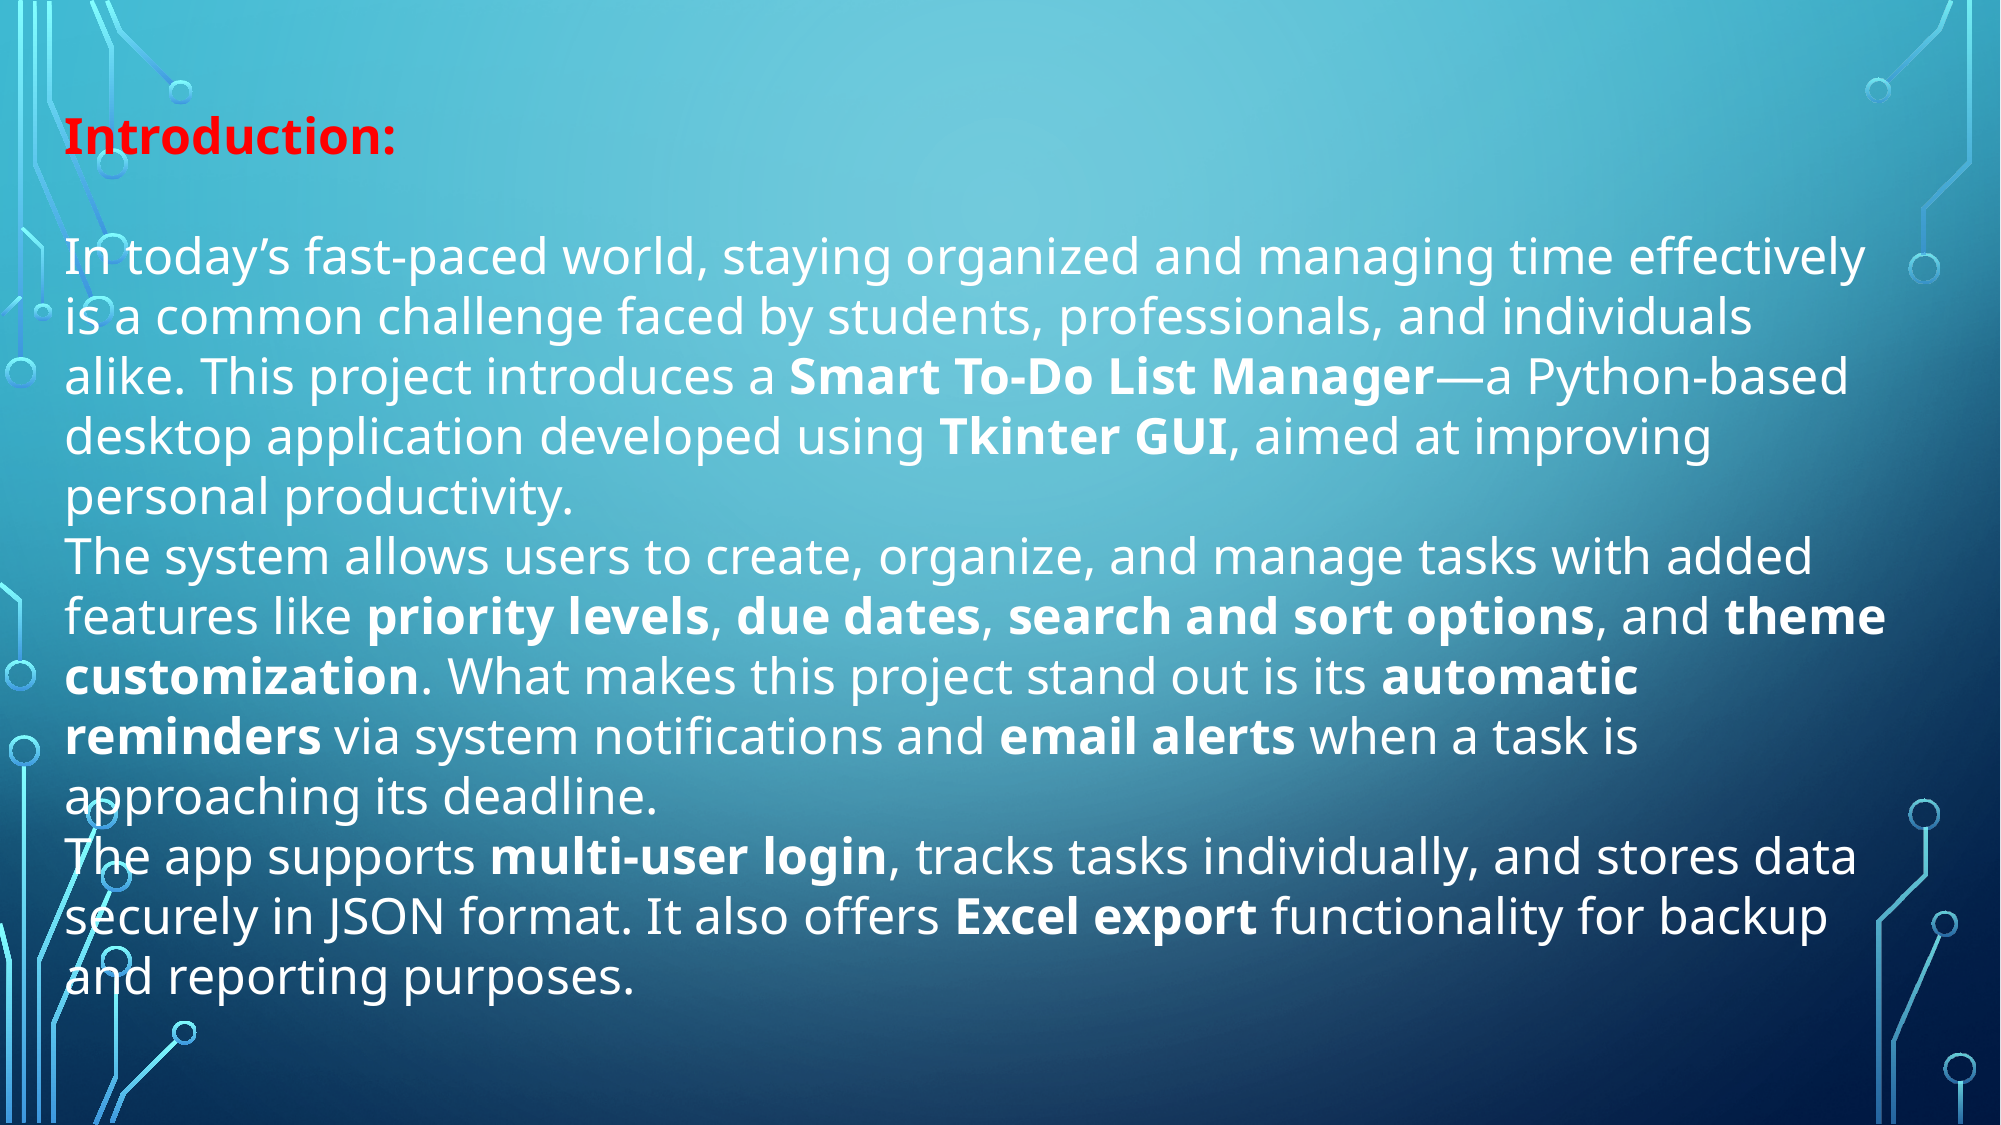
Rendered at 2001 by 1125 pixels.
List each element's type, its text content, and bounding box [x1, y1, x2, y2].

text_box Introduction: In today’s fast-paced world, staying organized and managing time effectively is a common challenge faced by students, professionals, and individuals alike. This project introduces a Smart To-Do List Manager—a Python-based desktop application developed using Tkinter GUI, aimed at improving personal productivity. The system allows users to create, organize, and manage tasks with added features like priority levels, due dates, search and sort options, and theme customization. What makes this project stand out is its automatic reminders via system notifications and email alerts when a task is approaching its deadline. The app supports multi-user login, tracks tasks individually, and stores data securely in JSON format. It also offers Excel export functionality for backup and reporting purposes. [50, 96, 1902, 1012]
